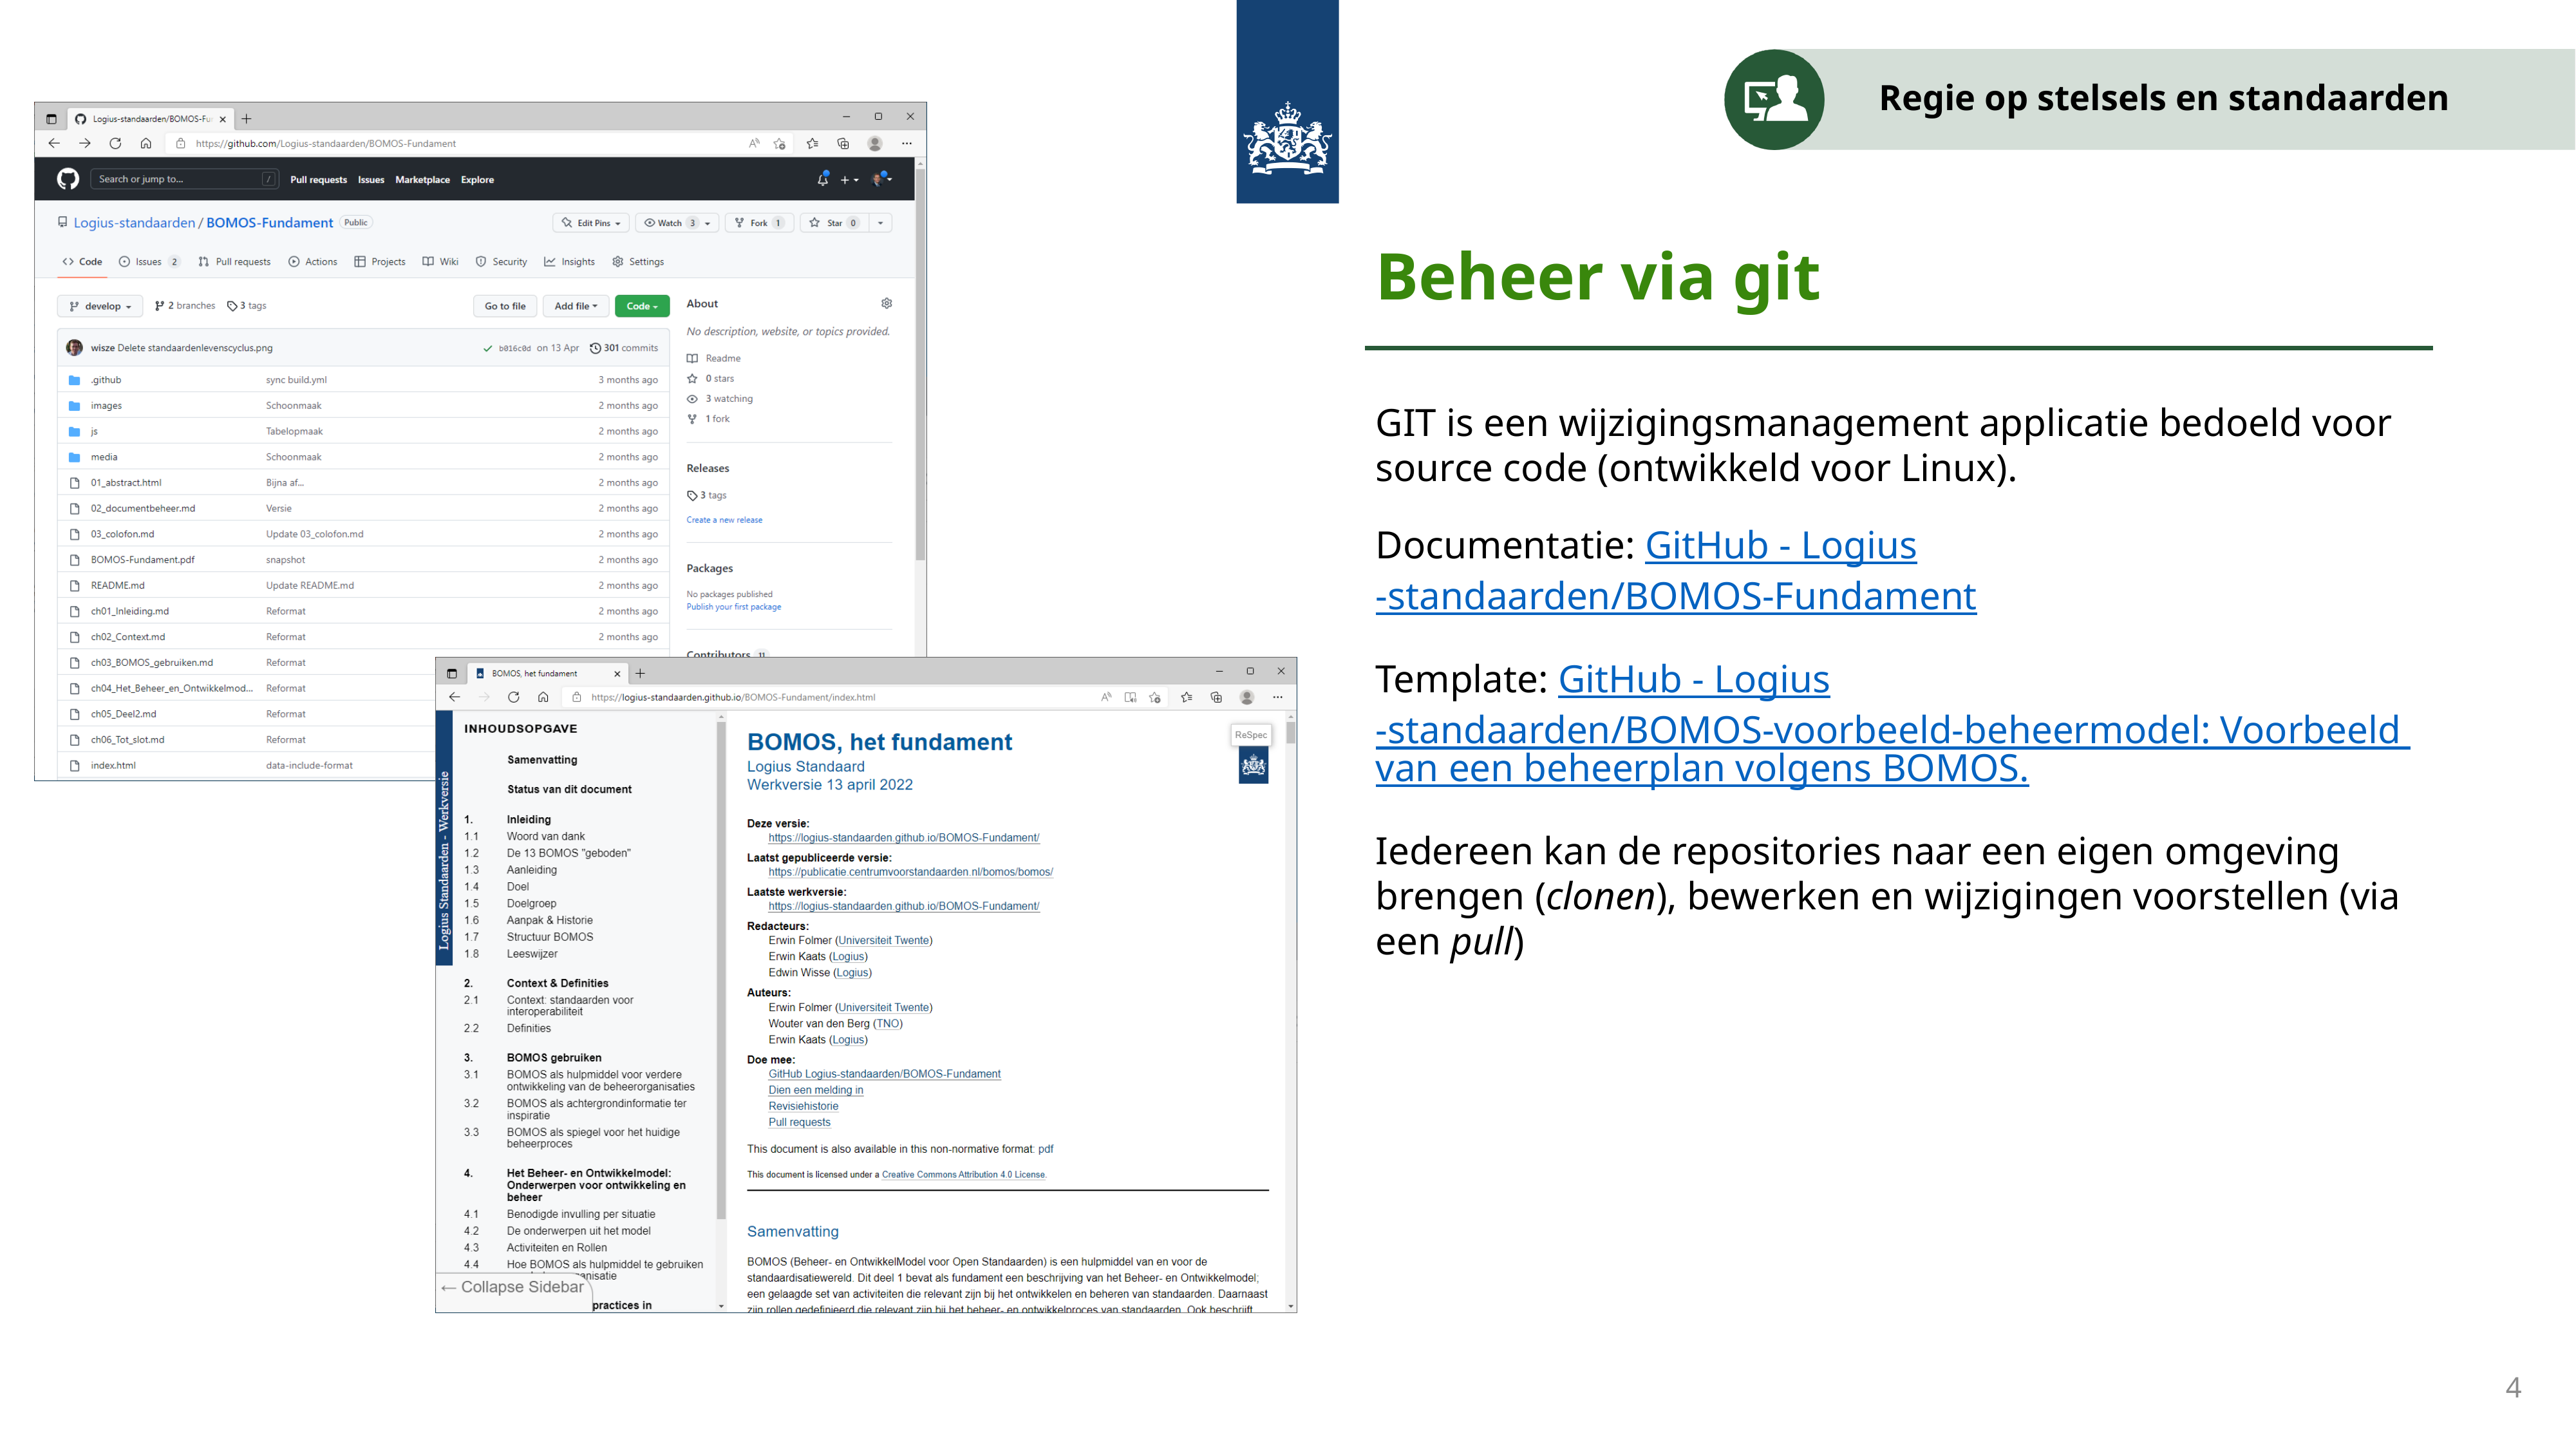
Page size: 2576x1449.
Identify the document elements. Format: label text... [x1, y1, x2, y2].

slide_number 4 [2367, 1350, 2532, 1428]
list Beheer via git [1366, 182, 2434, 319]
picture [34, 102, 1297, 1313]
picture [1723, 49, 2576, 150]
list GIT is een wijzigingsmanagement applicatie bedoeld voor source code (ontwikkeld voor Linux). Documentatie: GitHub - Logius-standaarden/BOMOS-Fundament Template: GitHub - Logius-standaarden/BOMOS-voorbeeld-beheermodel: Voorbeeld van een beheerplan volgens BOMOS. Iedereen kan de repositories naar een eigen omgeving brengen (clonen), bewerken en wijzigingen voorstellen (via een pull) [1366, 393, 2434, 1313]
picture [1236, 0, 1339, 254]
